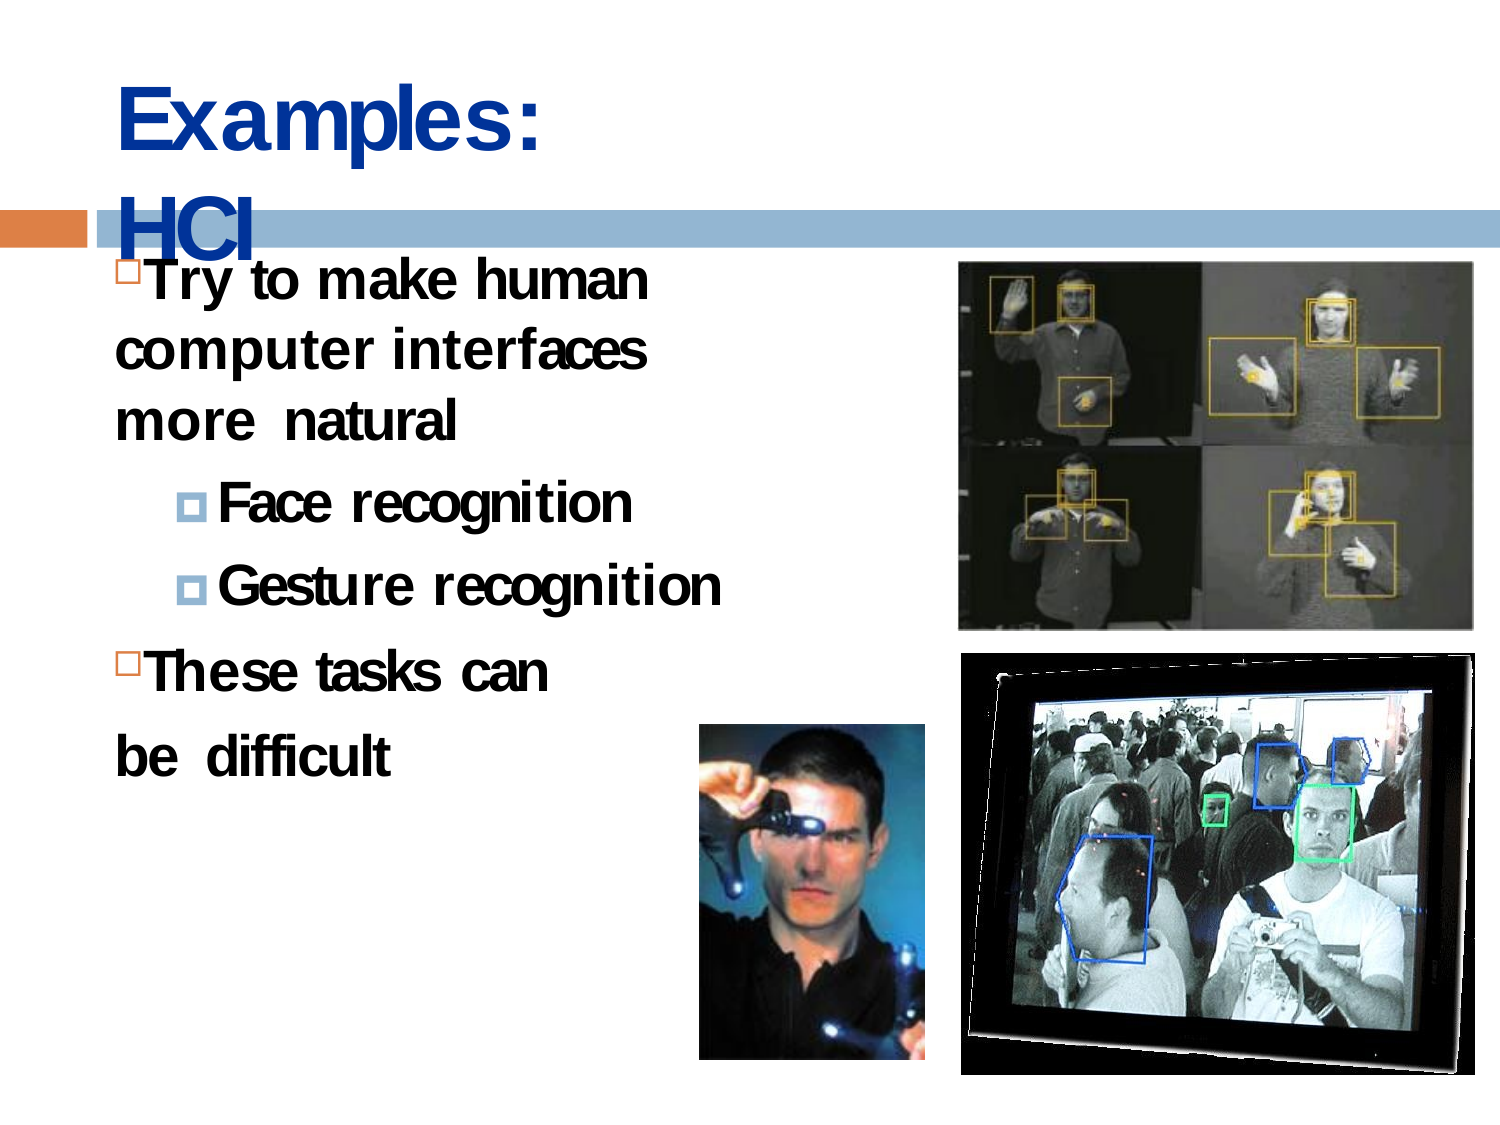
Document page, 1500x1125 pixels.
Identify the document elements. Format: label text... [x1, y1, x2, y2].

text_box Try to make human computer interfaces more natural 🞑 Face recognition 🞑 Gesture recognition These tasks can be difficult [112, 239, 730, 789]
title Examples: HCI [113, 56, 671, 239]
picture [699, 724, 925, 1060]
picture [961, 653, 1475, 1075]
picture [957, 261, 1474, 631]
